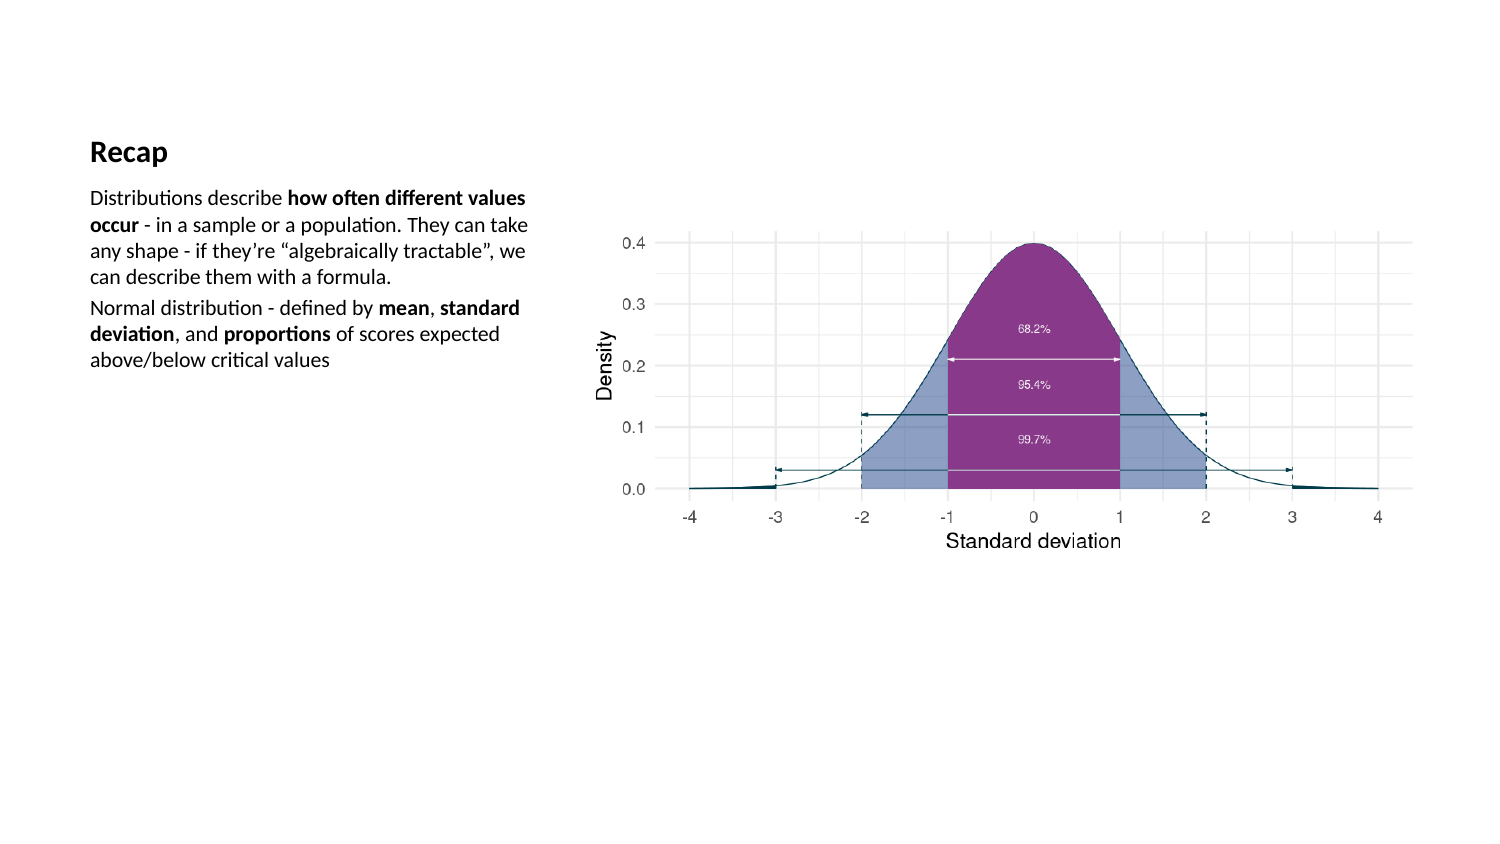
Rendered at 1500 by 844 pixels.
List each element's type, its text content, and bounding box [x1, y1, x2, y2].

picture [585, 220, 1424, 563]
title Recap [75, 33, 569, 176]
list Distributions describe how often different values occur - in a sample or a population. They can take any shape - if they’re “algebraically tractable”, we can describe them with a formula. Normal distribution - defined by mean, standard deviation, and proportions of scores expected above/below critical values [75, 176, 569, 754]
